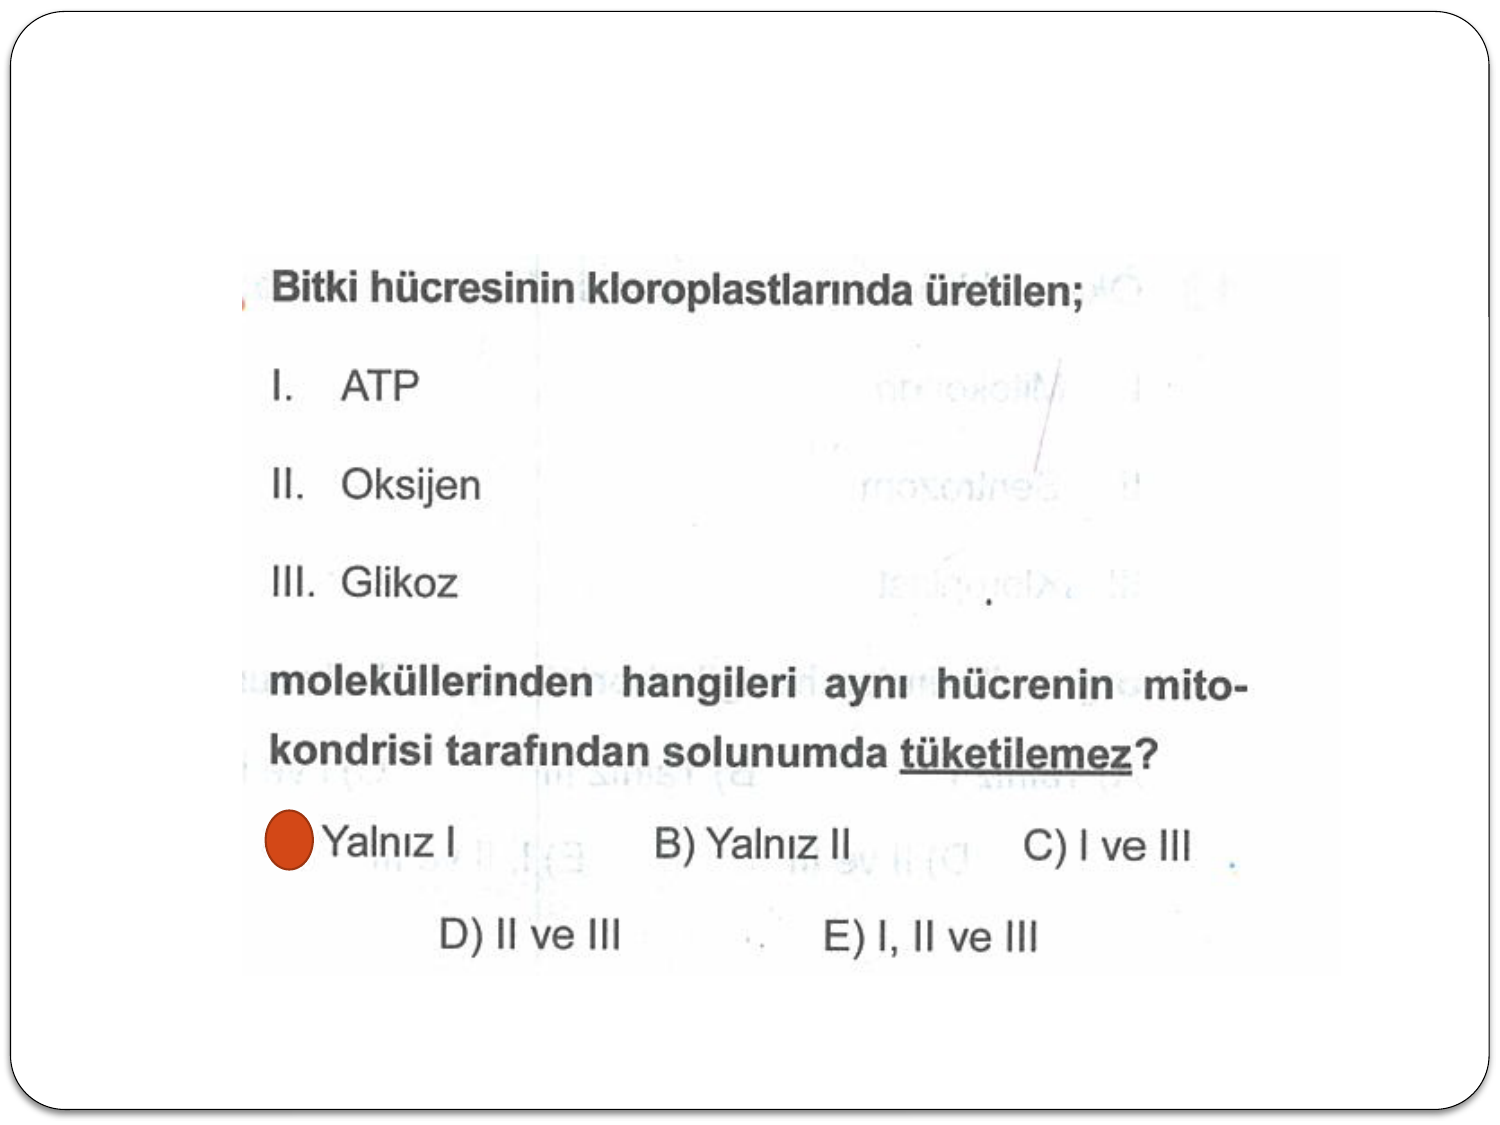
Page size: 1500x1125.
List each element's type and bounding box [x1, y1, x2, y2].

list [241, 253, 1341, 977]
